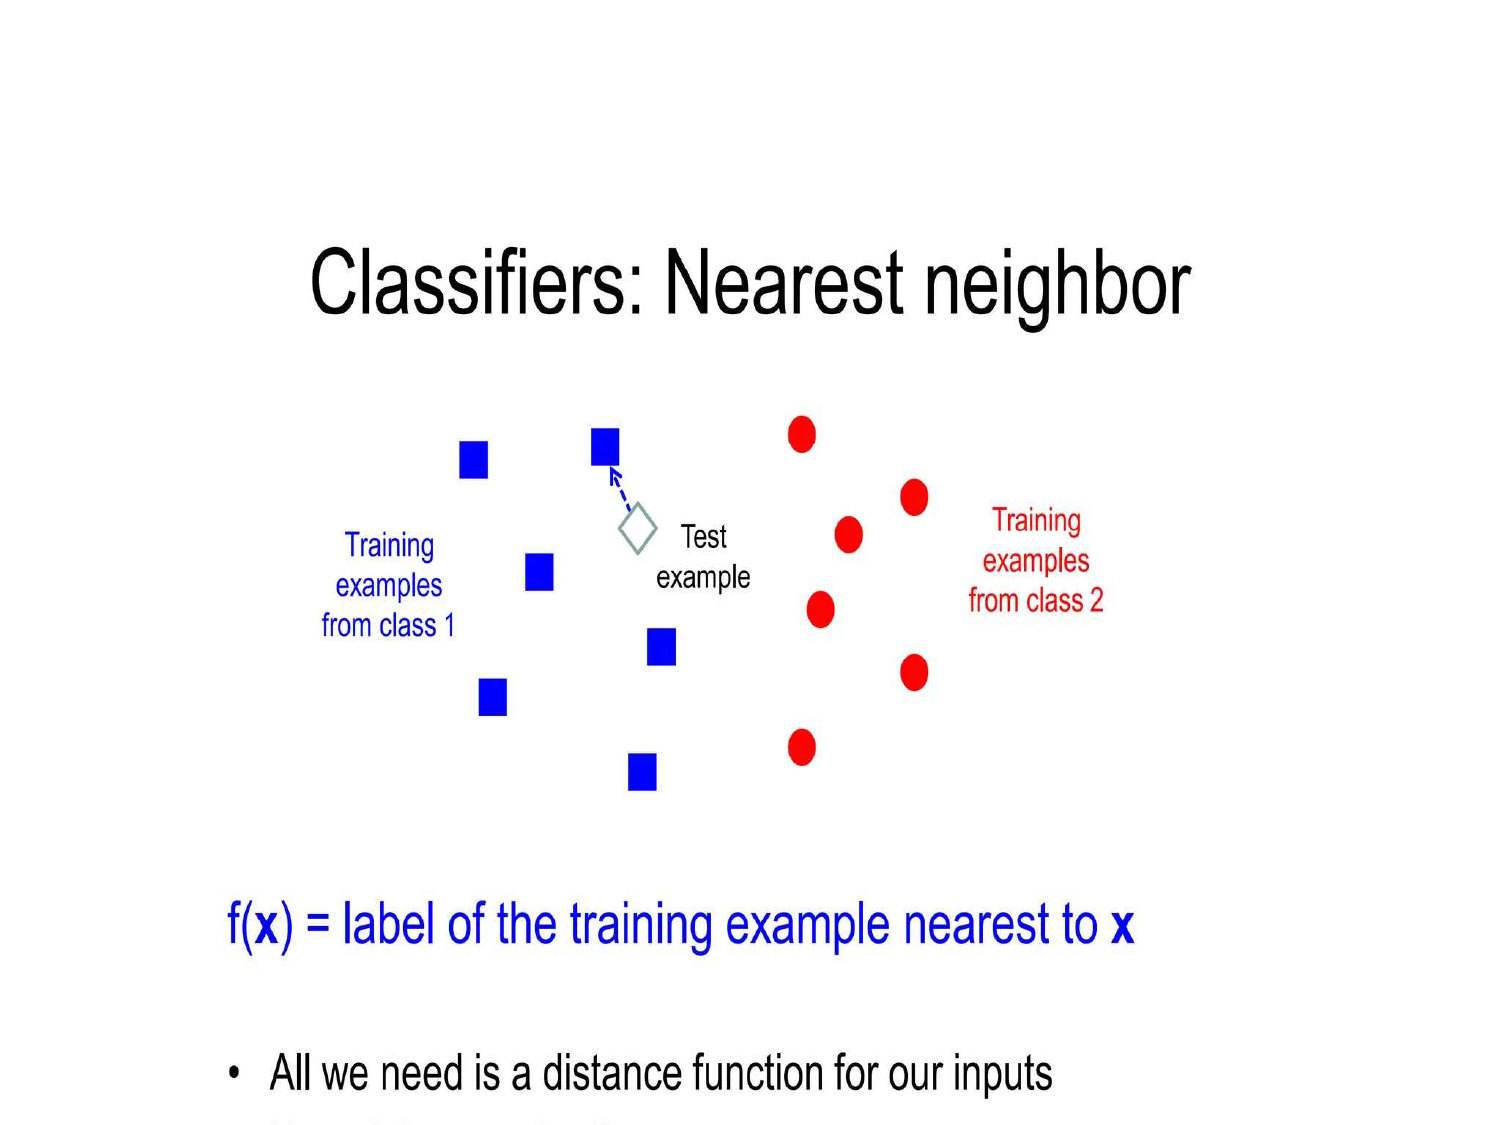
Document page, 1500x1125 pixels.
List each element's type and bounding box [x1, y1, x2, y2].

picture [0, 140, 1500, 1125]
